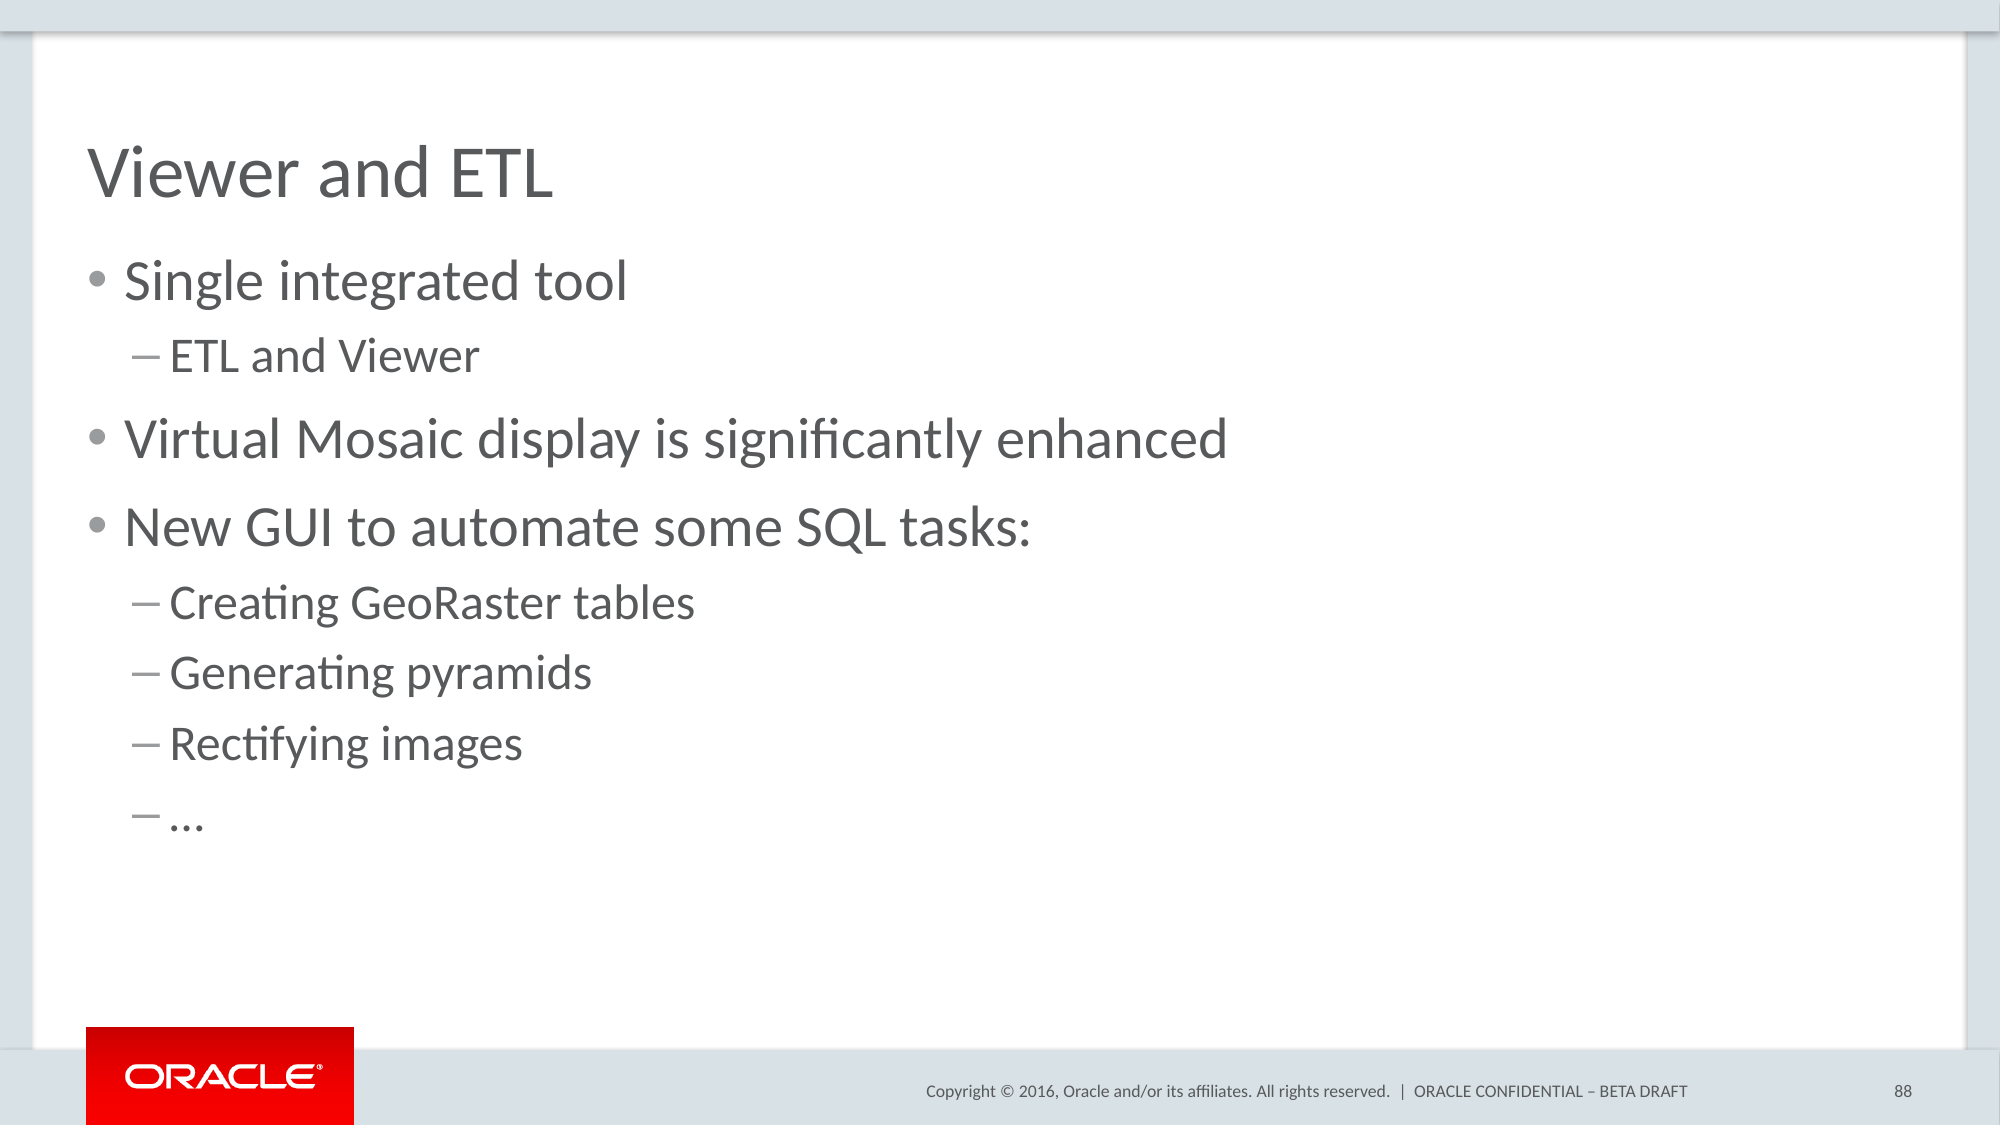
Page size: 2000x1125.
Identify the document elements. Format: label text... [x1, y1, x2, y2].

slide_number 88 [1849, 1075, 1913, 1106]
footer ORACLE CONFIDENTIAL – BETA DRAFT [1414, 1075, 1849, 1106]
list Single integrated tool ETL and Viewer Virtual Mosaic display is significantly enhanced New GUI to automate some SQL tasks: Creating GeoRaster tables Generating pyramids Rectifying images … [87, 249, 1913, 975]
title Viewer and ETL [87, 66, 1913, 213]
picture [86, 1027, 354, 1125]
